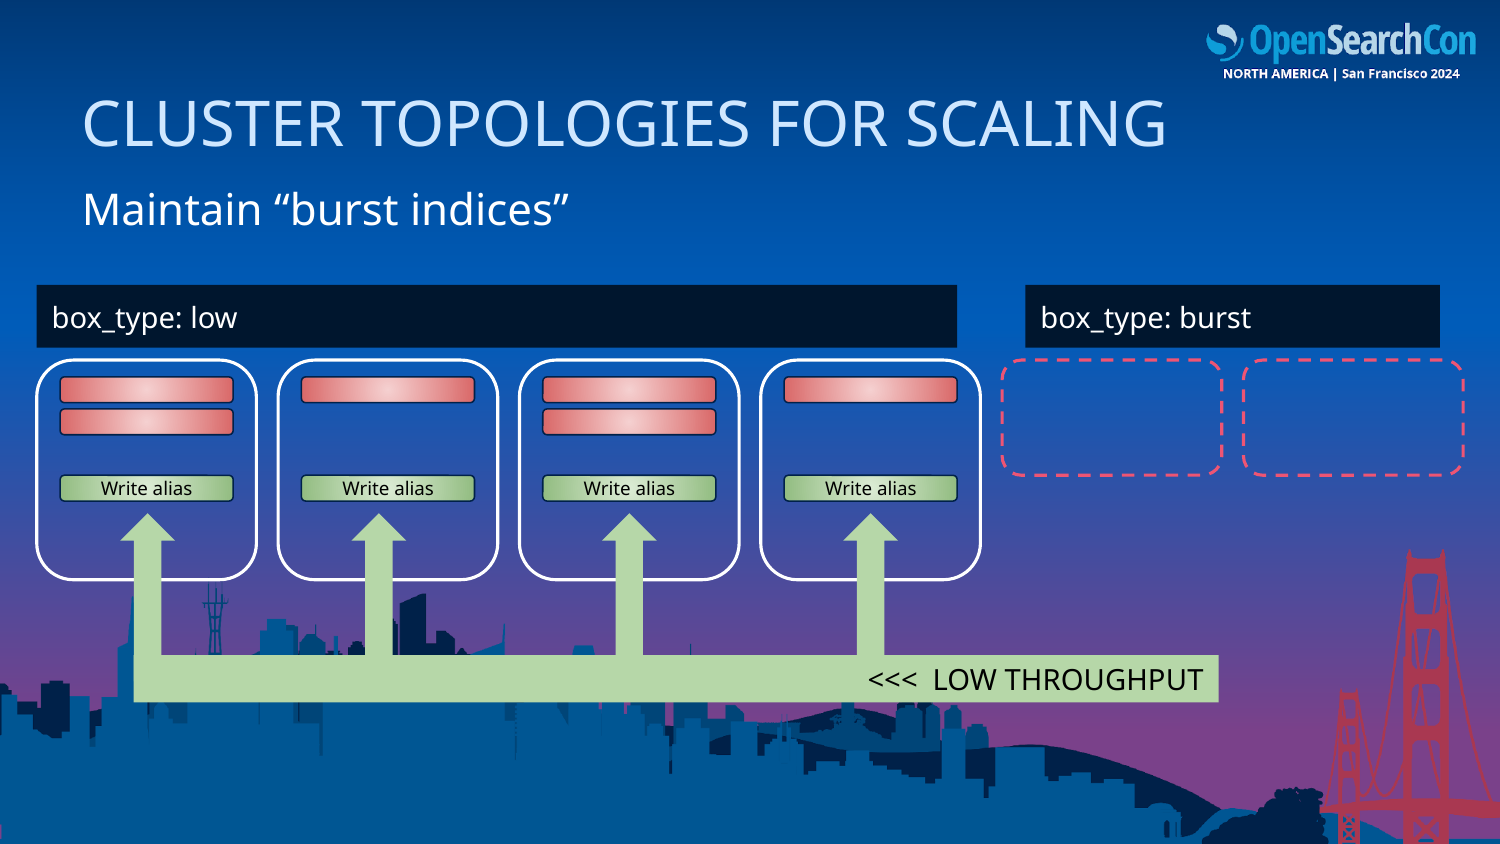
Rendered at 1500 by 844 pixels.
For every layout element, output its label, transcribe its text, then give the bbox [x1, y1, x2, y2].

text_box [36, 360, 257, 580]
text_box box_type: low [36, 284, 958, 348]
text_box Write alias [784, 475, 958, 502]
picture [0, 0, 1500, 844]
text_box [60, 376, 234, 403]
text_box Write alias [60, 475, 234, 502]
text_box [843, 513, 899, 655]
text_box [760, 360, 981, 580]
text_box box_type: burst [1025, 284, 1440, 348]
text_box [1243, 360, 1464, 476]
text_box [784, 376, 958, 403]
text_box [351, 513, 407, 655]
text_box [120, 513, 176, 655]
text_box <<< LOW THROUGHPUT [133, 655, 1219, 703]
text_box Write alias [542, 475, 716, 502]
text_box [542, 408, 716, 435]
text_box [278, 360, 498, 580]
text_box [601, 513, 657, 655]
list Maintain “burst indices” [70, 182, 1346, 250]
text_box [519, 360, 740, 580]
title Cluster Topologies for Scaling [70, 69, 1346, 182]
text_box [301, 376, 475, 403]
text_box Write alias [301, 475, 475, 502]
text_box [60, 408, 234, 435]
text_box [542, 376, 716, 403]
text_box [1002, 360, 1222, 476]
